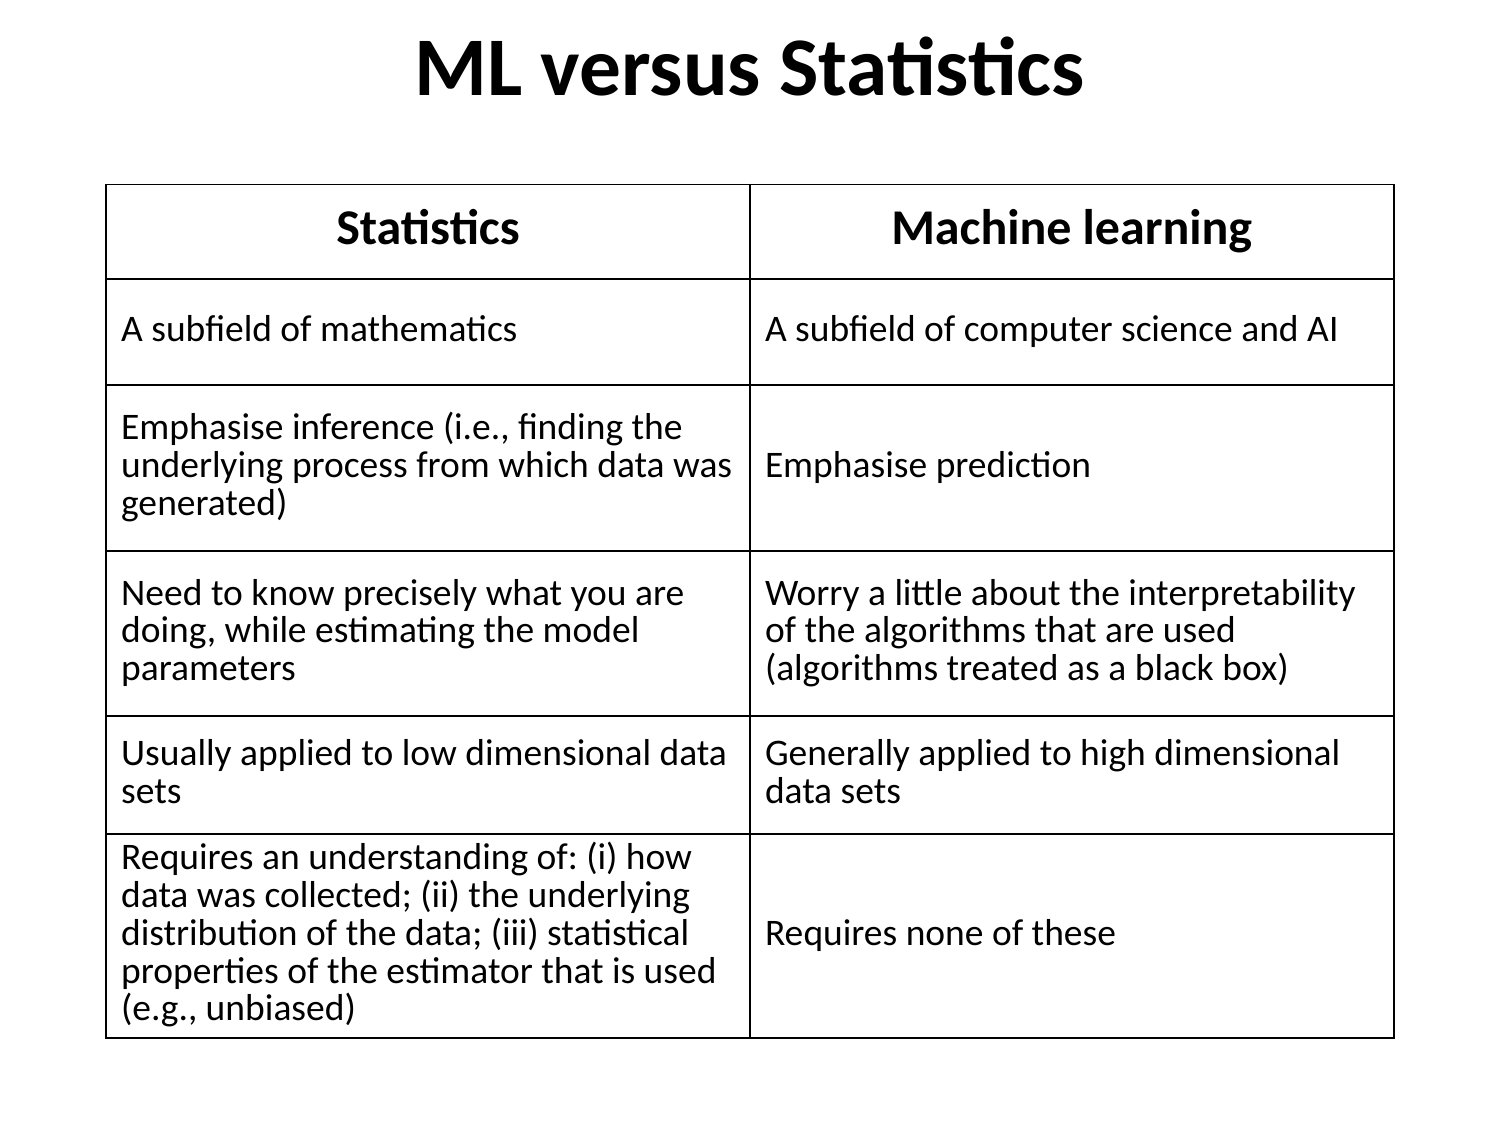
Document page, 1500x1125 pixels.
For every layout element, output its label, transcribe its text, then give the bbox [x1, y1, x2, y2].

table_header Machine learning [751, 185, 1393, 278]
table_cell Emphasise inference (i.e., finding the underlying process from which data was generated) [107, 386, 749, 550]
table_cell A subfield of mathematics [107, 280, 749, 384]
table_cell Requires none of these [751, 835, 1393, 1037]
title ML versus Statistics [75, 24, 1425, 150]
table_cell A subfield of computer science and AI [751, 280, 1393, 384]
table_cell Usually applied to low dimensional data sets [107, 717, 749, 833]
table_cell Requires an understanding of: (i) how data was collected; (ii) the underlying distribution of the data; (iii) statistical properties of the estimator that is used (e.g., unbiased) [107, 835, 749, 1037]
table_cell Need to know precisely what you are doing, while estimating the model parameters [107, 552, 749, 715]
table_cell Generally applied to high dimensional data sets [751, 717, 1393, 833]
table_header Statistics [107, 185, 749, 278]
table_cell Worry a little about the interpretability of the algorithms that are used (algorithms treated as a black box) [751, 552, 1393, 715]
table_cell Emphasise prediction [751, 386, 1393, 550]
